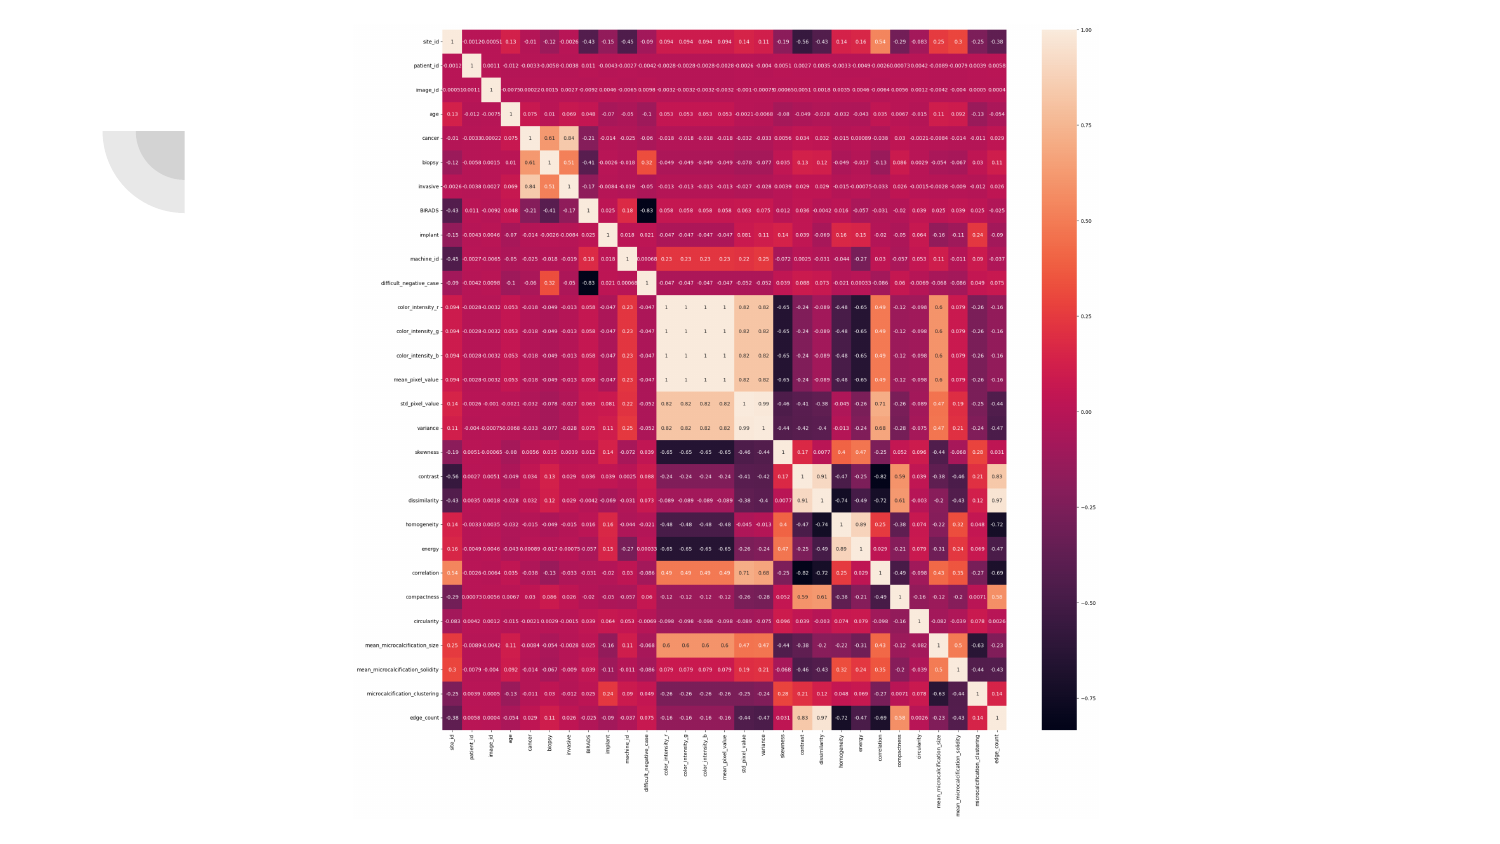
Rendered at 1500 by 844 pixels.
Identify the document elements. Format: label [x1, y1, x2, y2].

picture [353, 24, 1099, 819]
